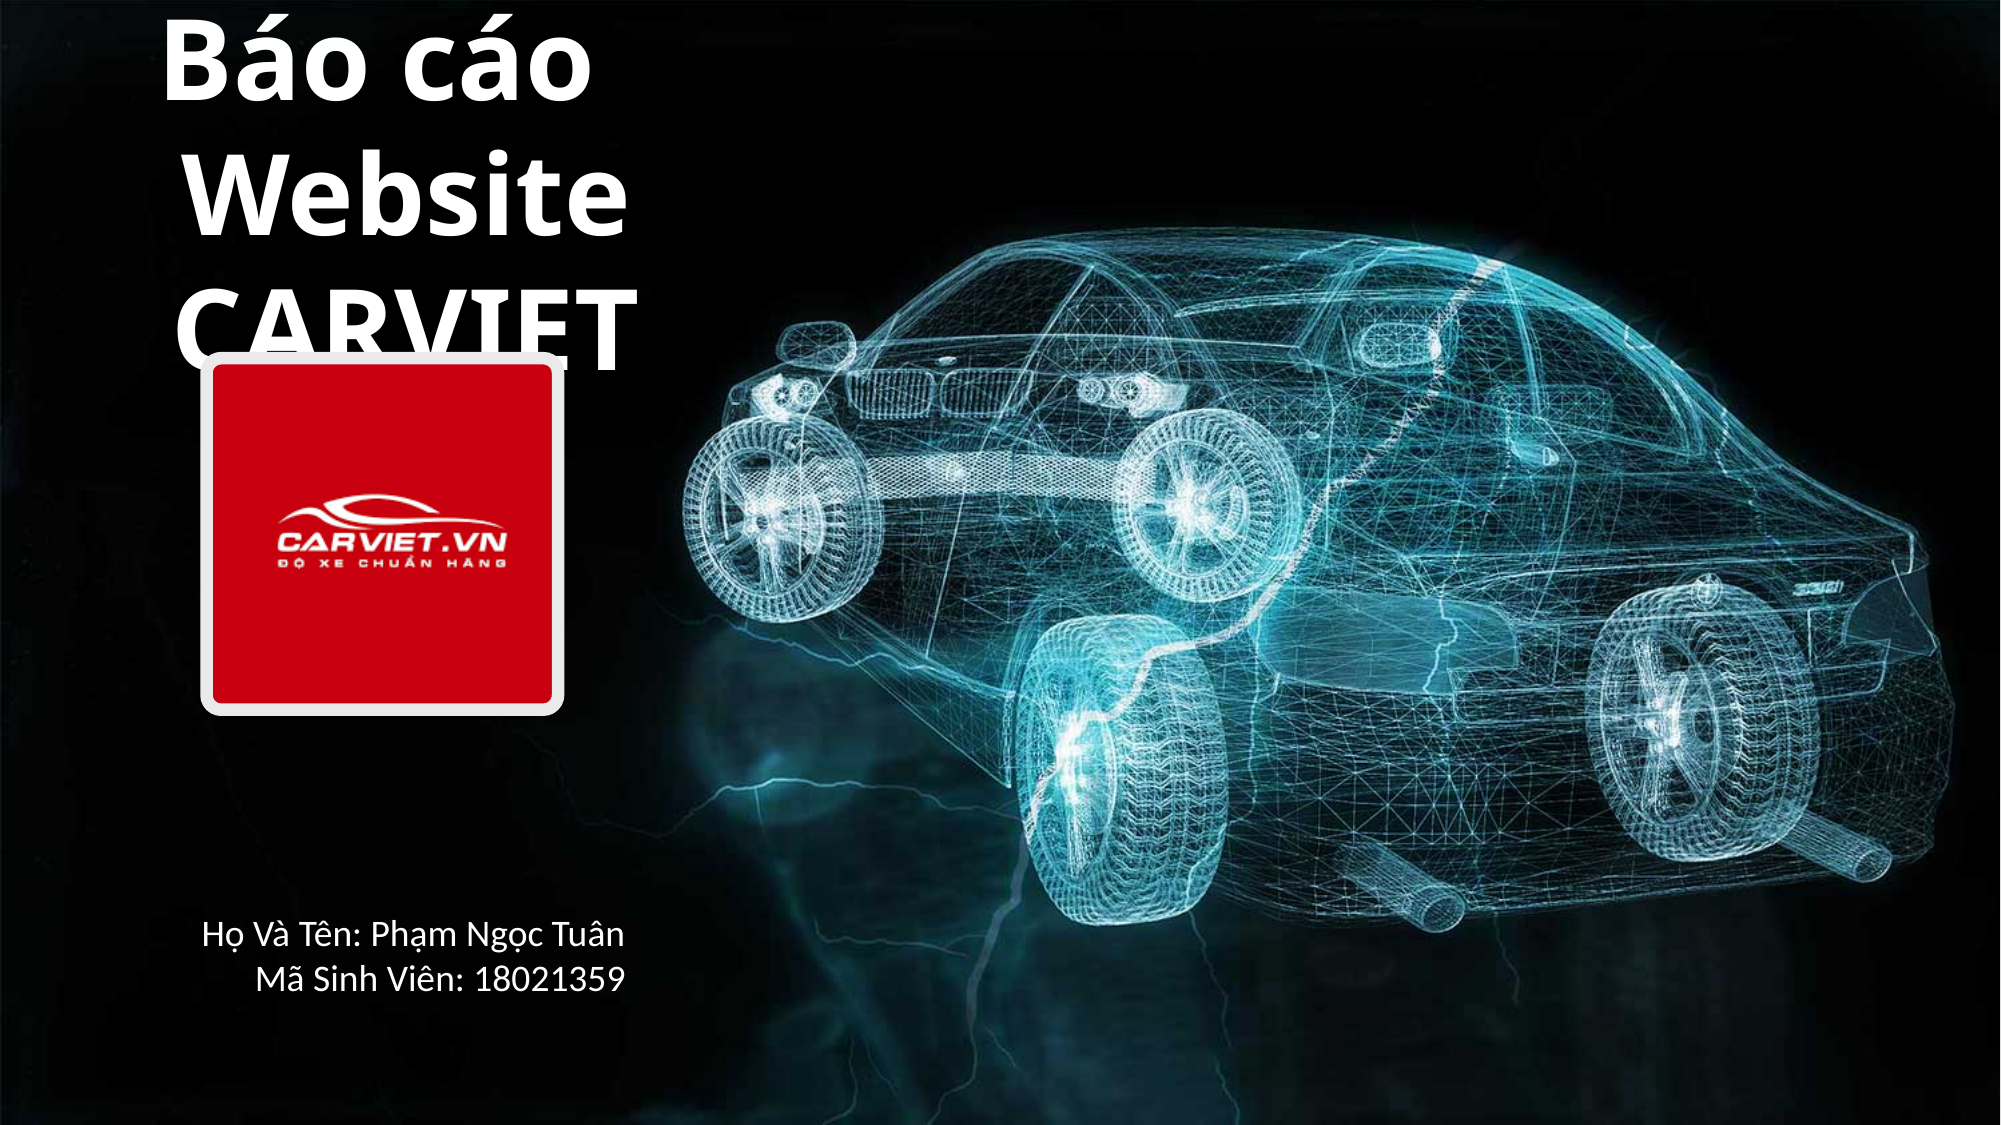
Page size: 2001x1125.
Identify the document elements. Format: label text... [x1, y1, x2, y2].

text_box Báo cáo Website CARVIET [0, 0, 832, 401]
text_box Họ Và Tên: Phạm Ngọc Tuân Mã Sinh Viên: 18021359 [0, 901, 641, 1007]
picture [0, 0, 2001, 1125]
